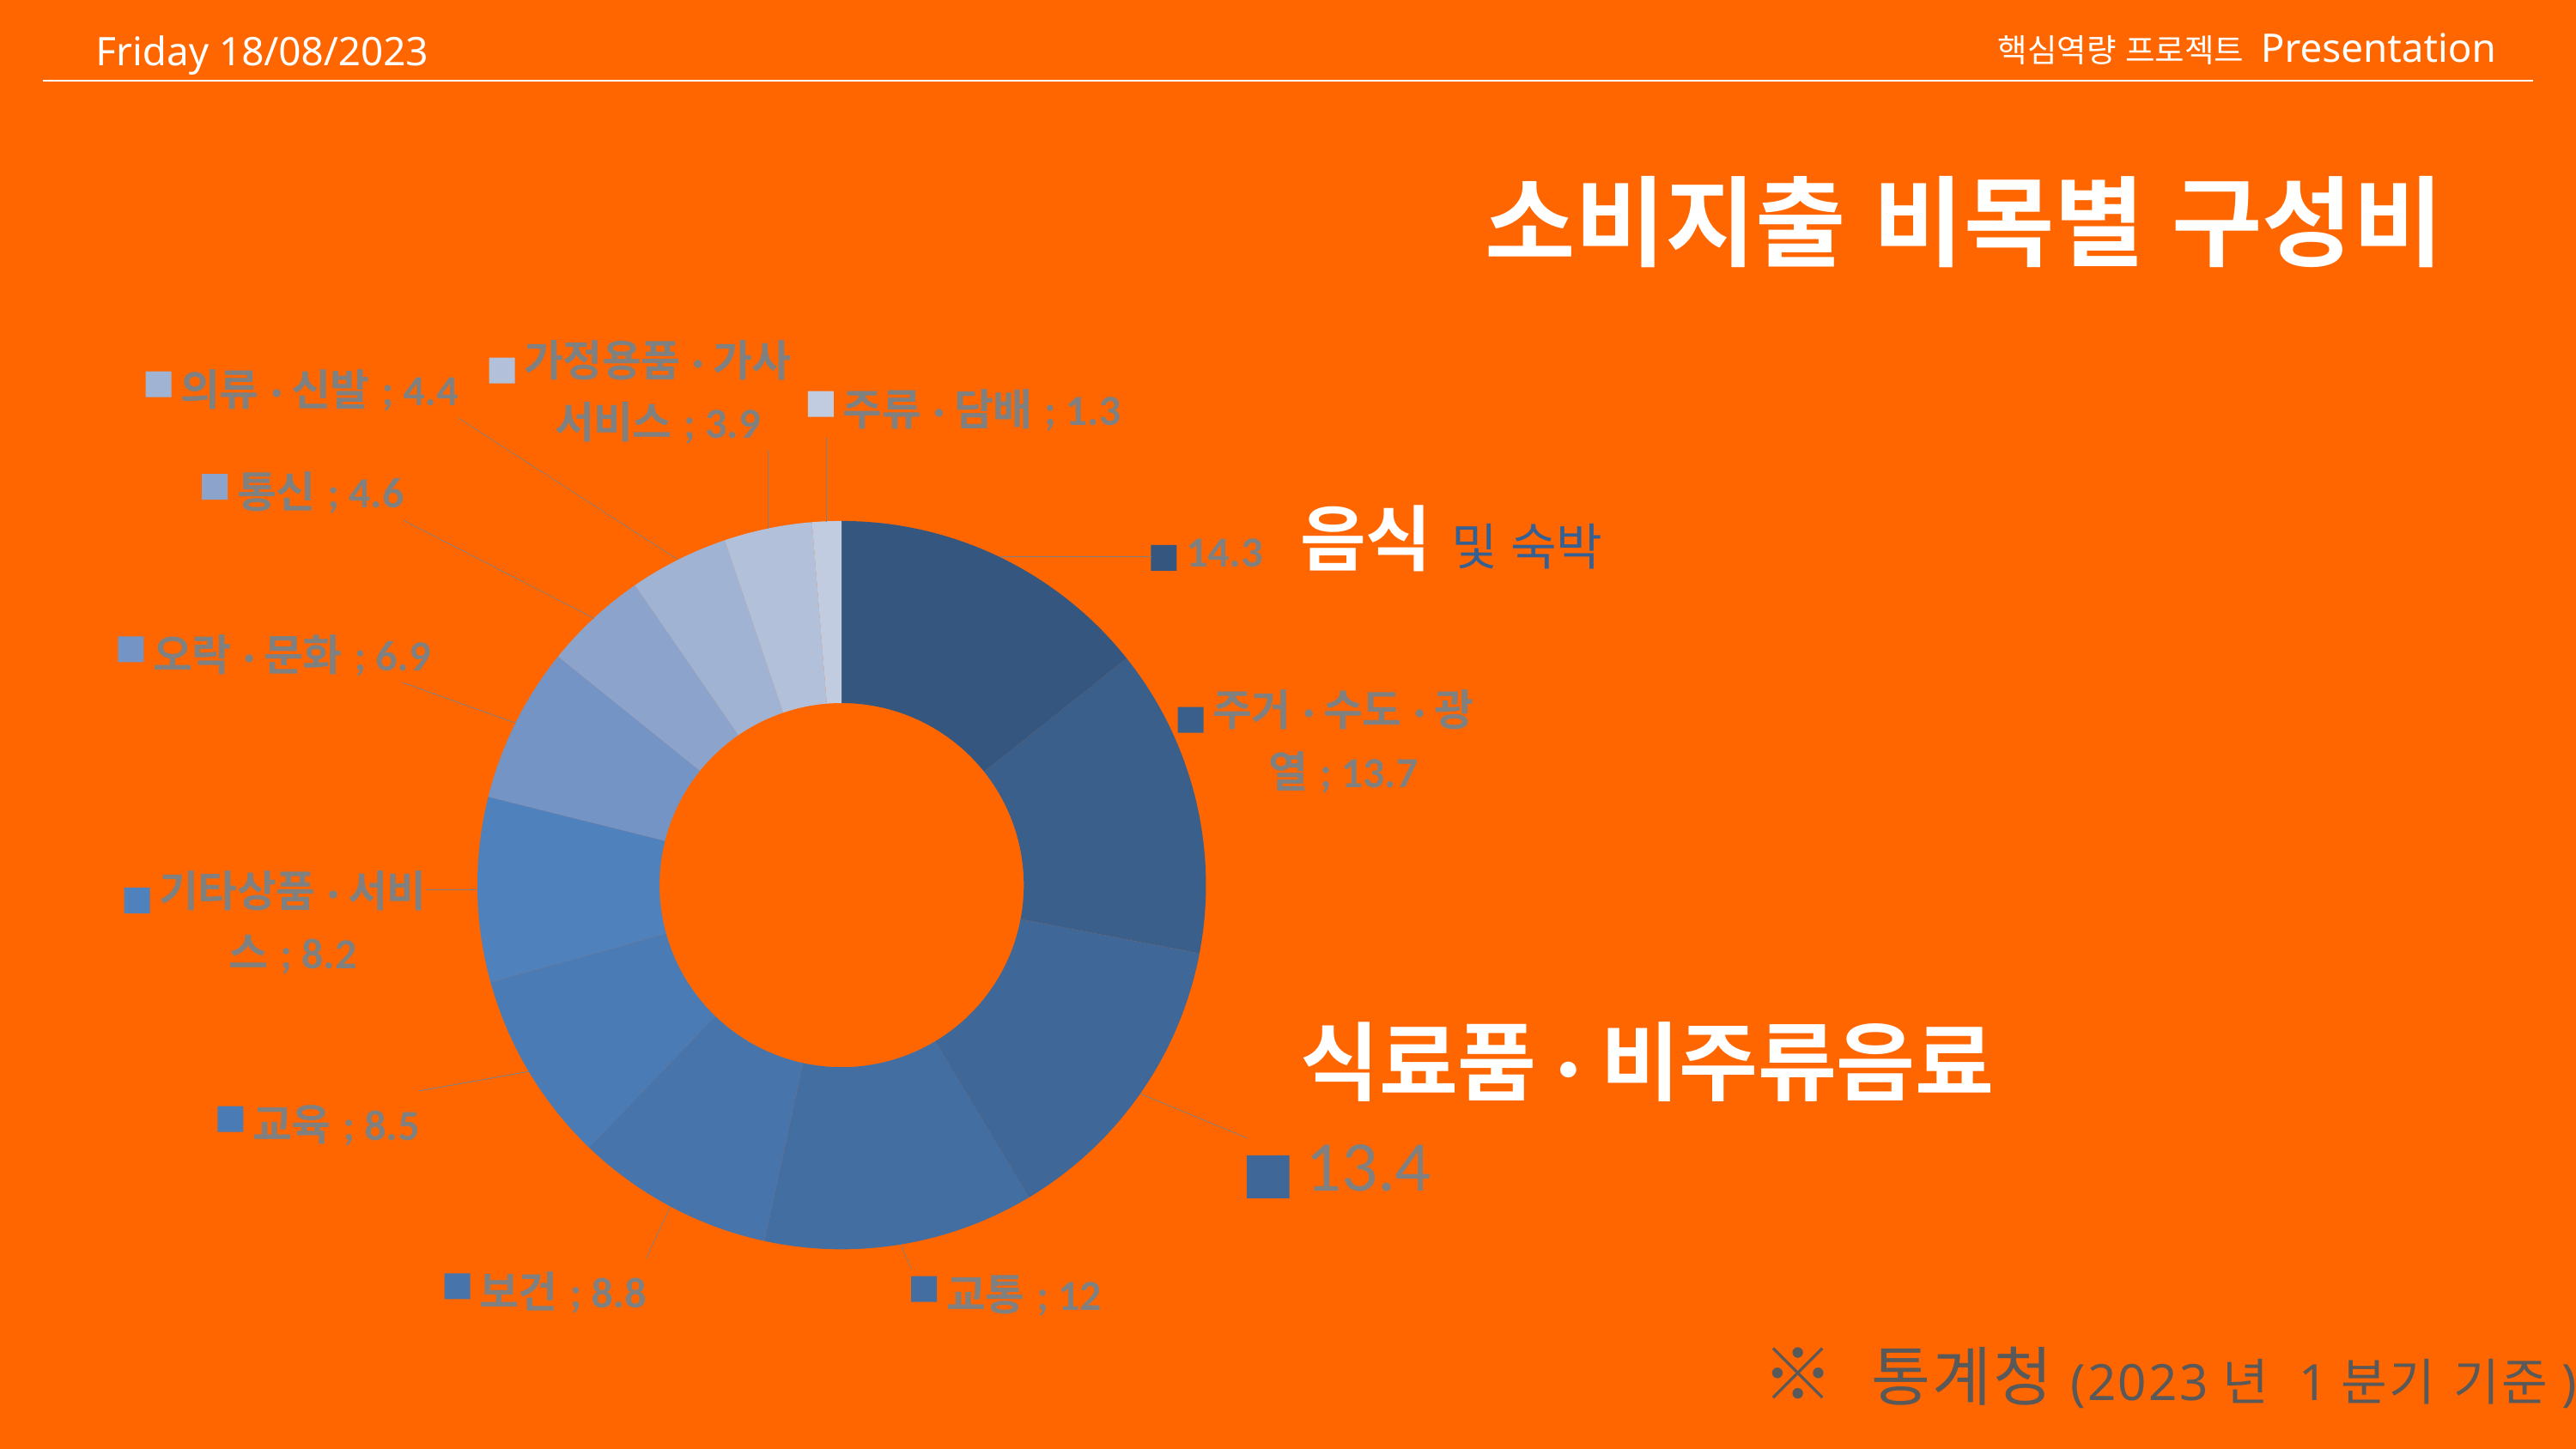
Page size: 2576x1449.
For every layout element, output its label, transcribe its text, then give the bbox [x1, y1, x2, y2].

text_box 음식 및 숙박 [1559, 487, 1922, 586]
chart [118, 246, 1557, 1323]
text_box 소비지출 비목별 구성비 [1472, 155, 2576, 286]
text_box Friday 18/08/2023 [82, 20, 1054, 80]
text_box ※ 통계청(2023년 1분기 기준) [1749, 1322, 2576, 1422]
text_box 식료품·비주류음료 [1559, 1002, 2136, 1119]
text_box 핵심역량 프로젝트 Presentation [1537, 15, 2509, 76]
